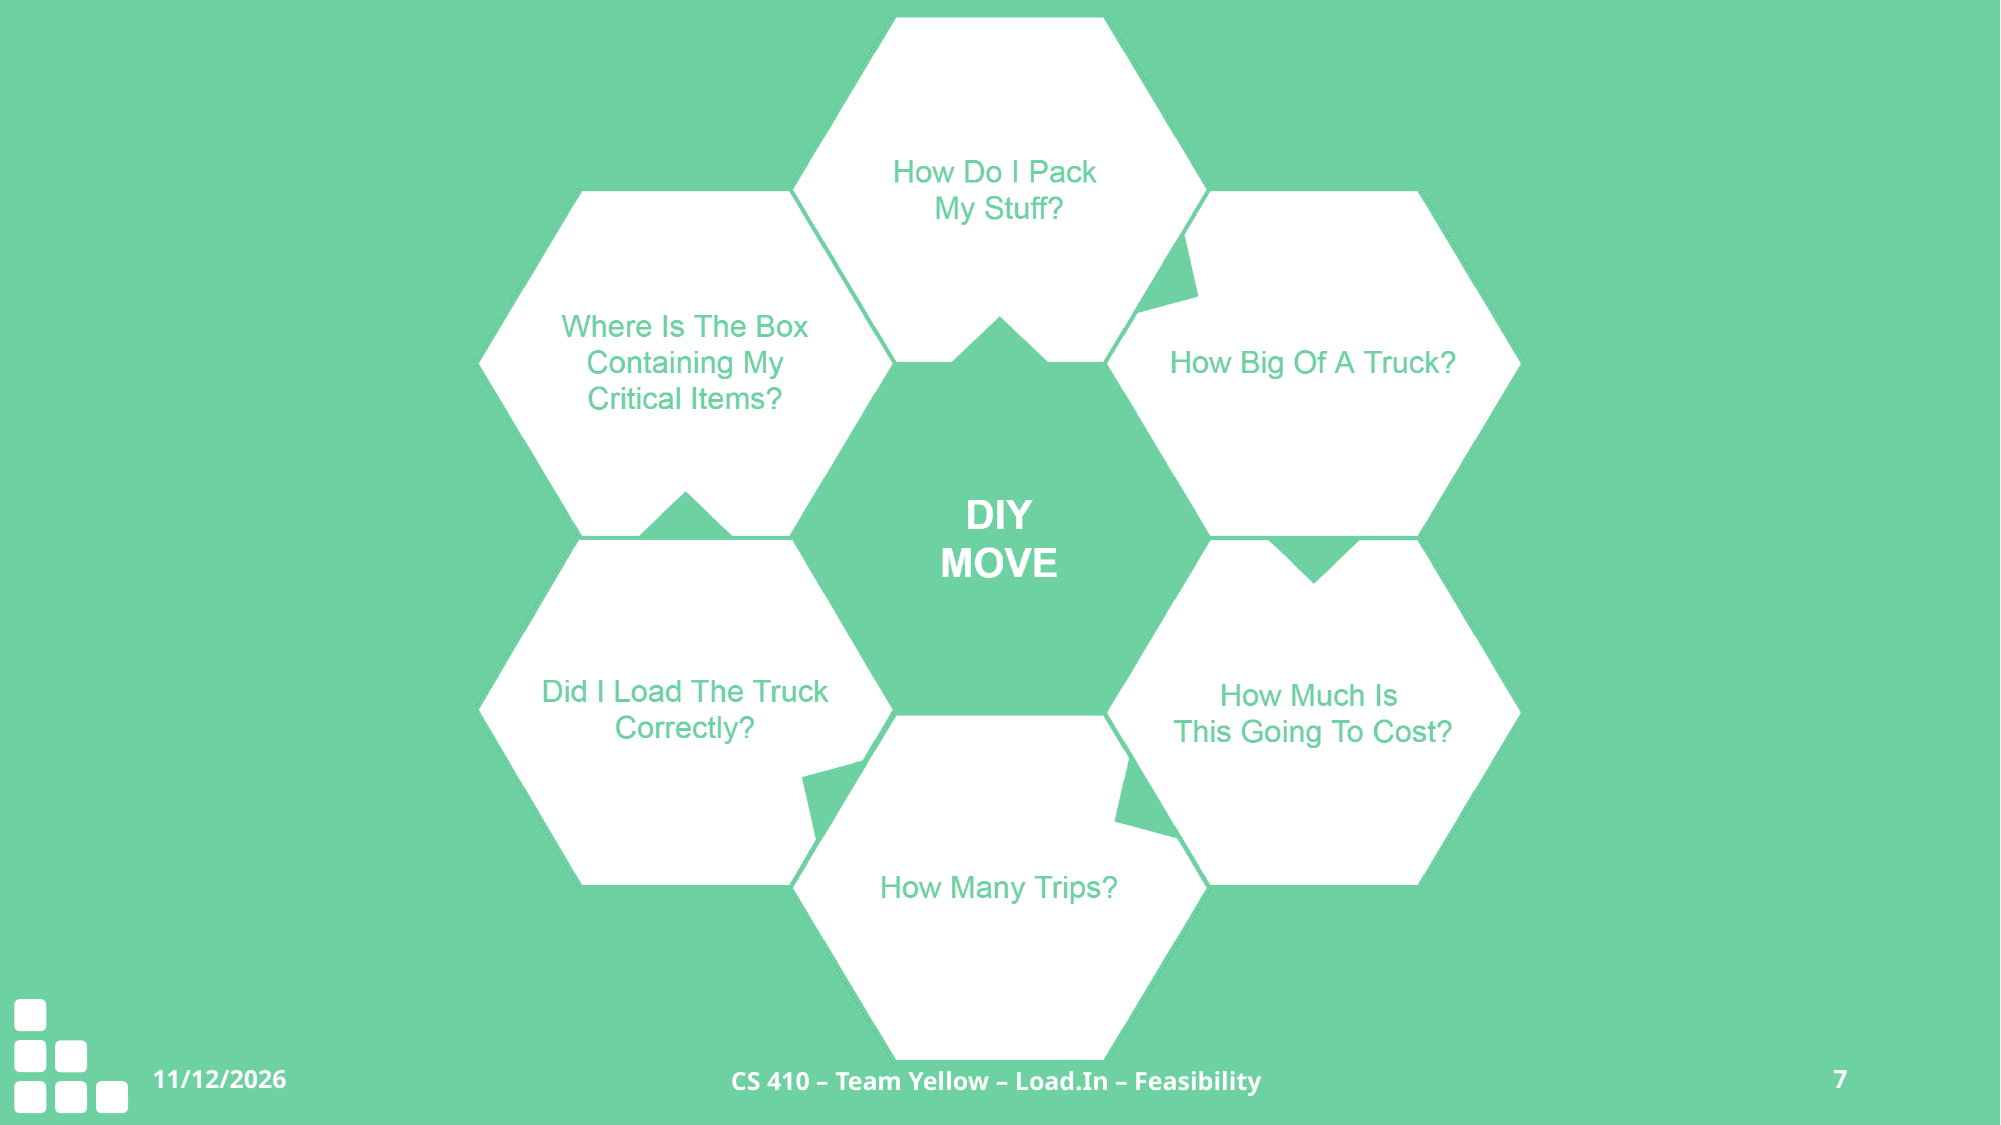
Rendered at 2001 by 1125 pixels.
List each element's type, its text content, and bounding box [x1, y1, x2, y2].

picture [474, 13, 1526, 1065]
text_box 10/14/2020 [137, 1035, 588, 1125]
text_box 7 [1412, 1035, 1863, 1125]
text_box CS 410 – Team Yellow – Load.In – Feasibility [662, 1073, 1338, 1125]
